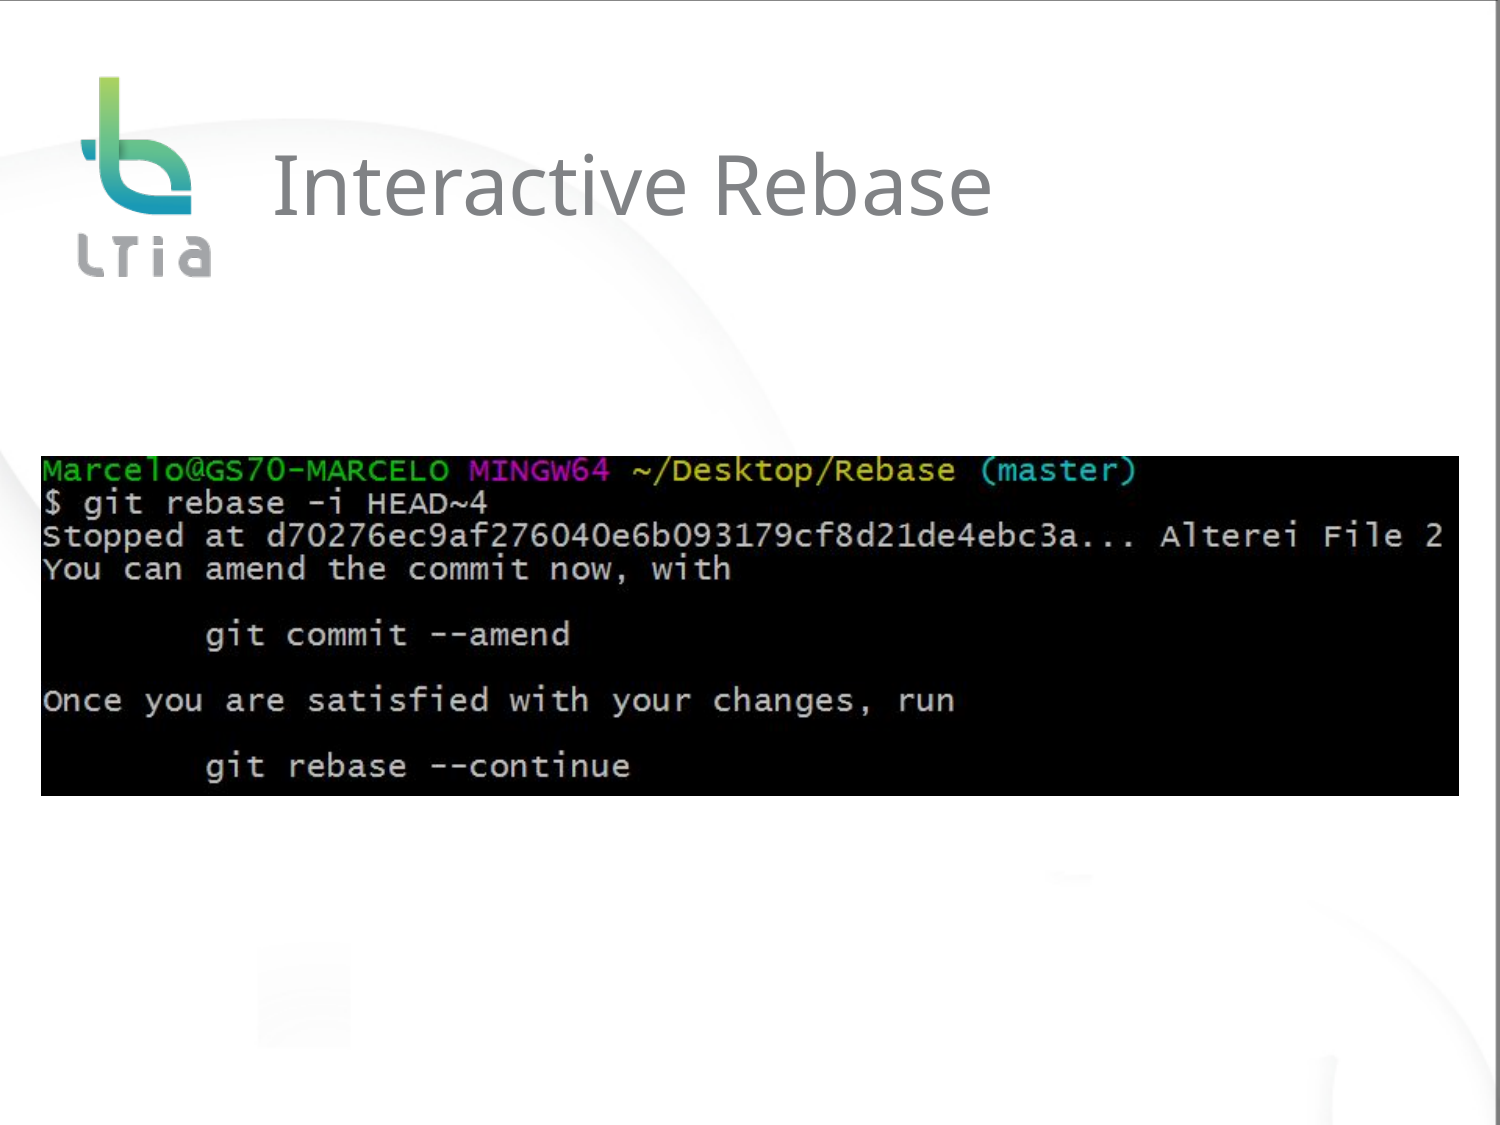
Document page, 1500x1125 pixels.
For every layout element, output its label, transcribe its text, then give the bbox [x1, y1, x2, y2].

picture [0, 0, 1500, 1125]
title Interactive Rebase [257, 82, 1414, 282]
